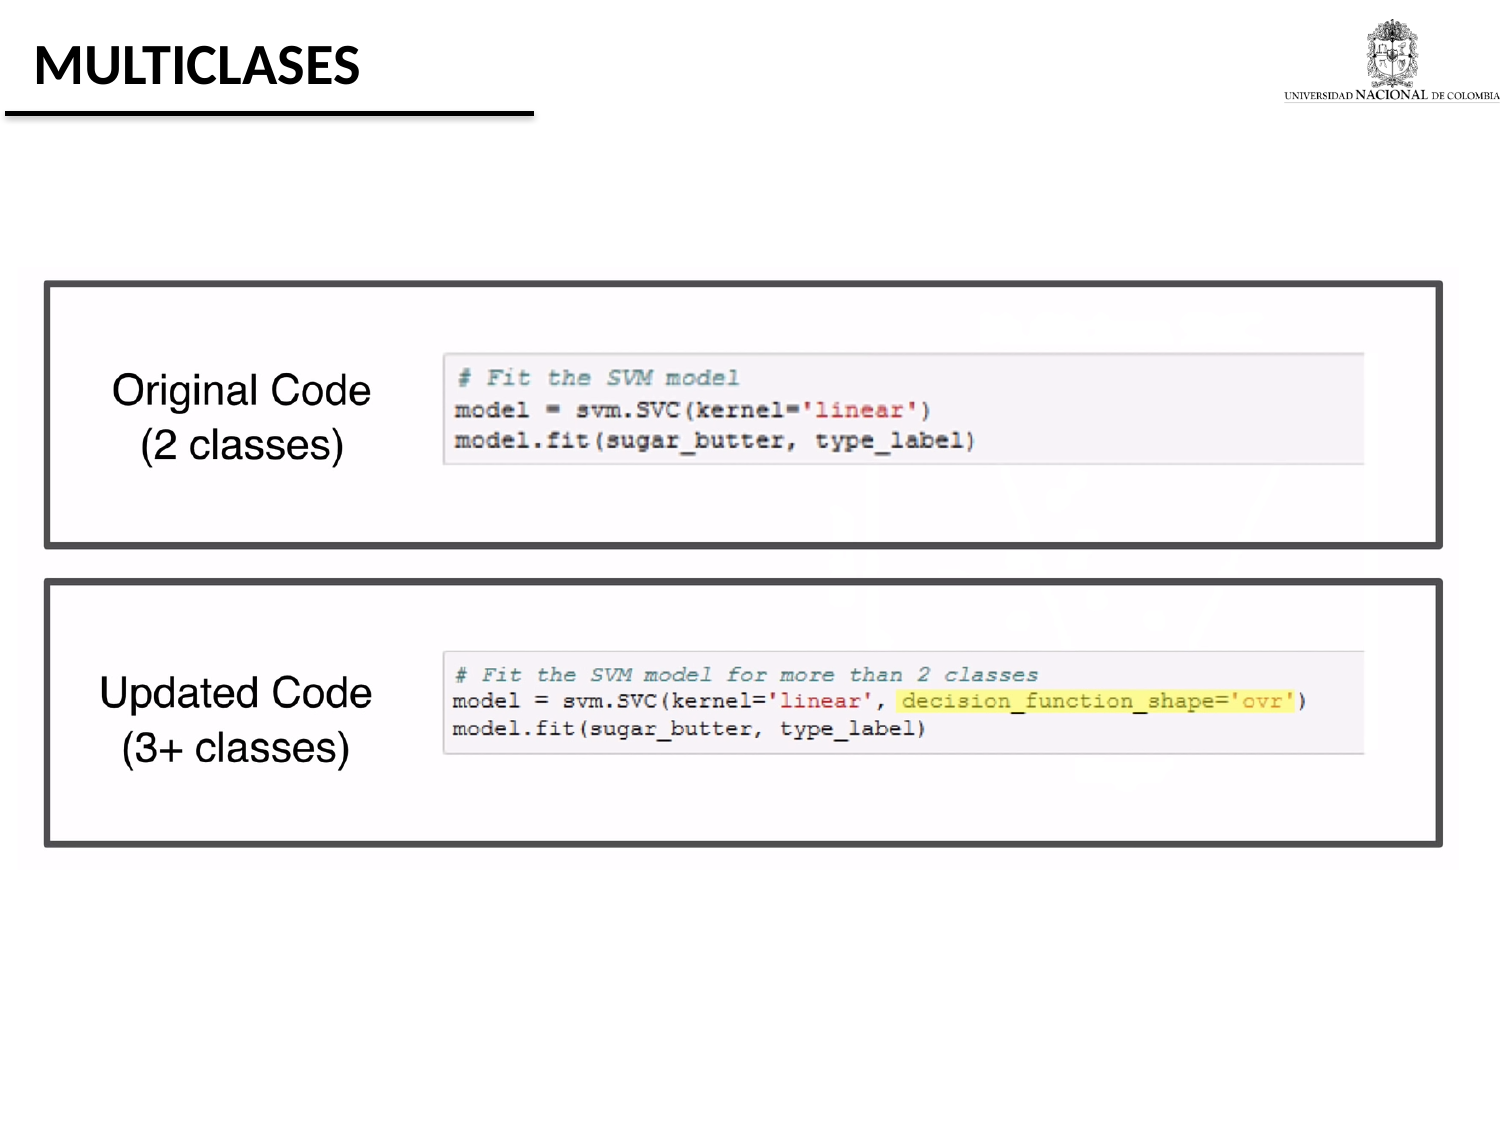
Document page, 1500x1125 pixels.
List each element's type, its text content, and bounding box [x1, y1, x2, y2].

picture [17, 266, 1459, 870]
picture [1283, 18, 1500, 106]
text_box MULTICLASES [18, 19, 376, 104]
